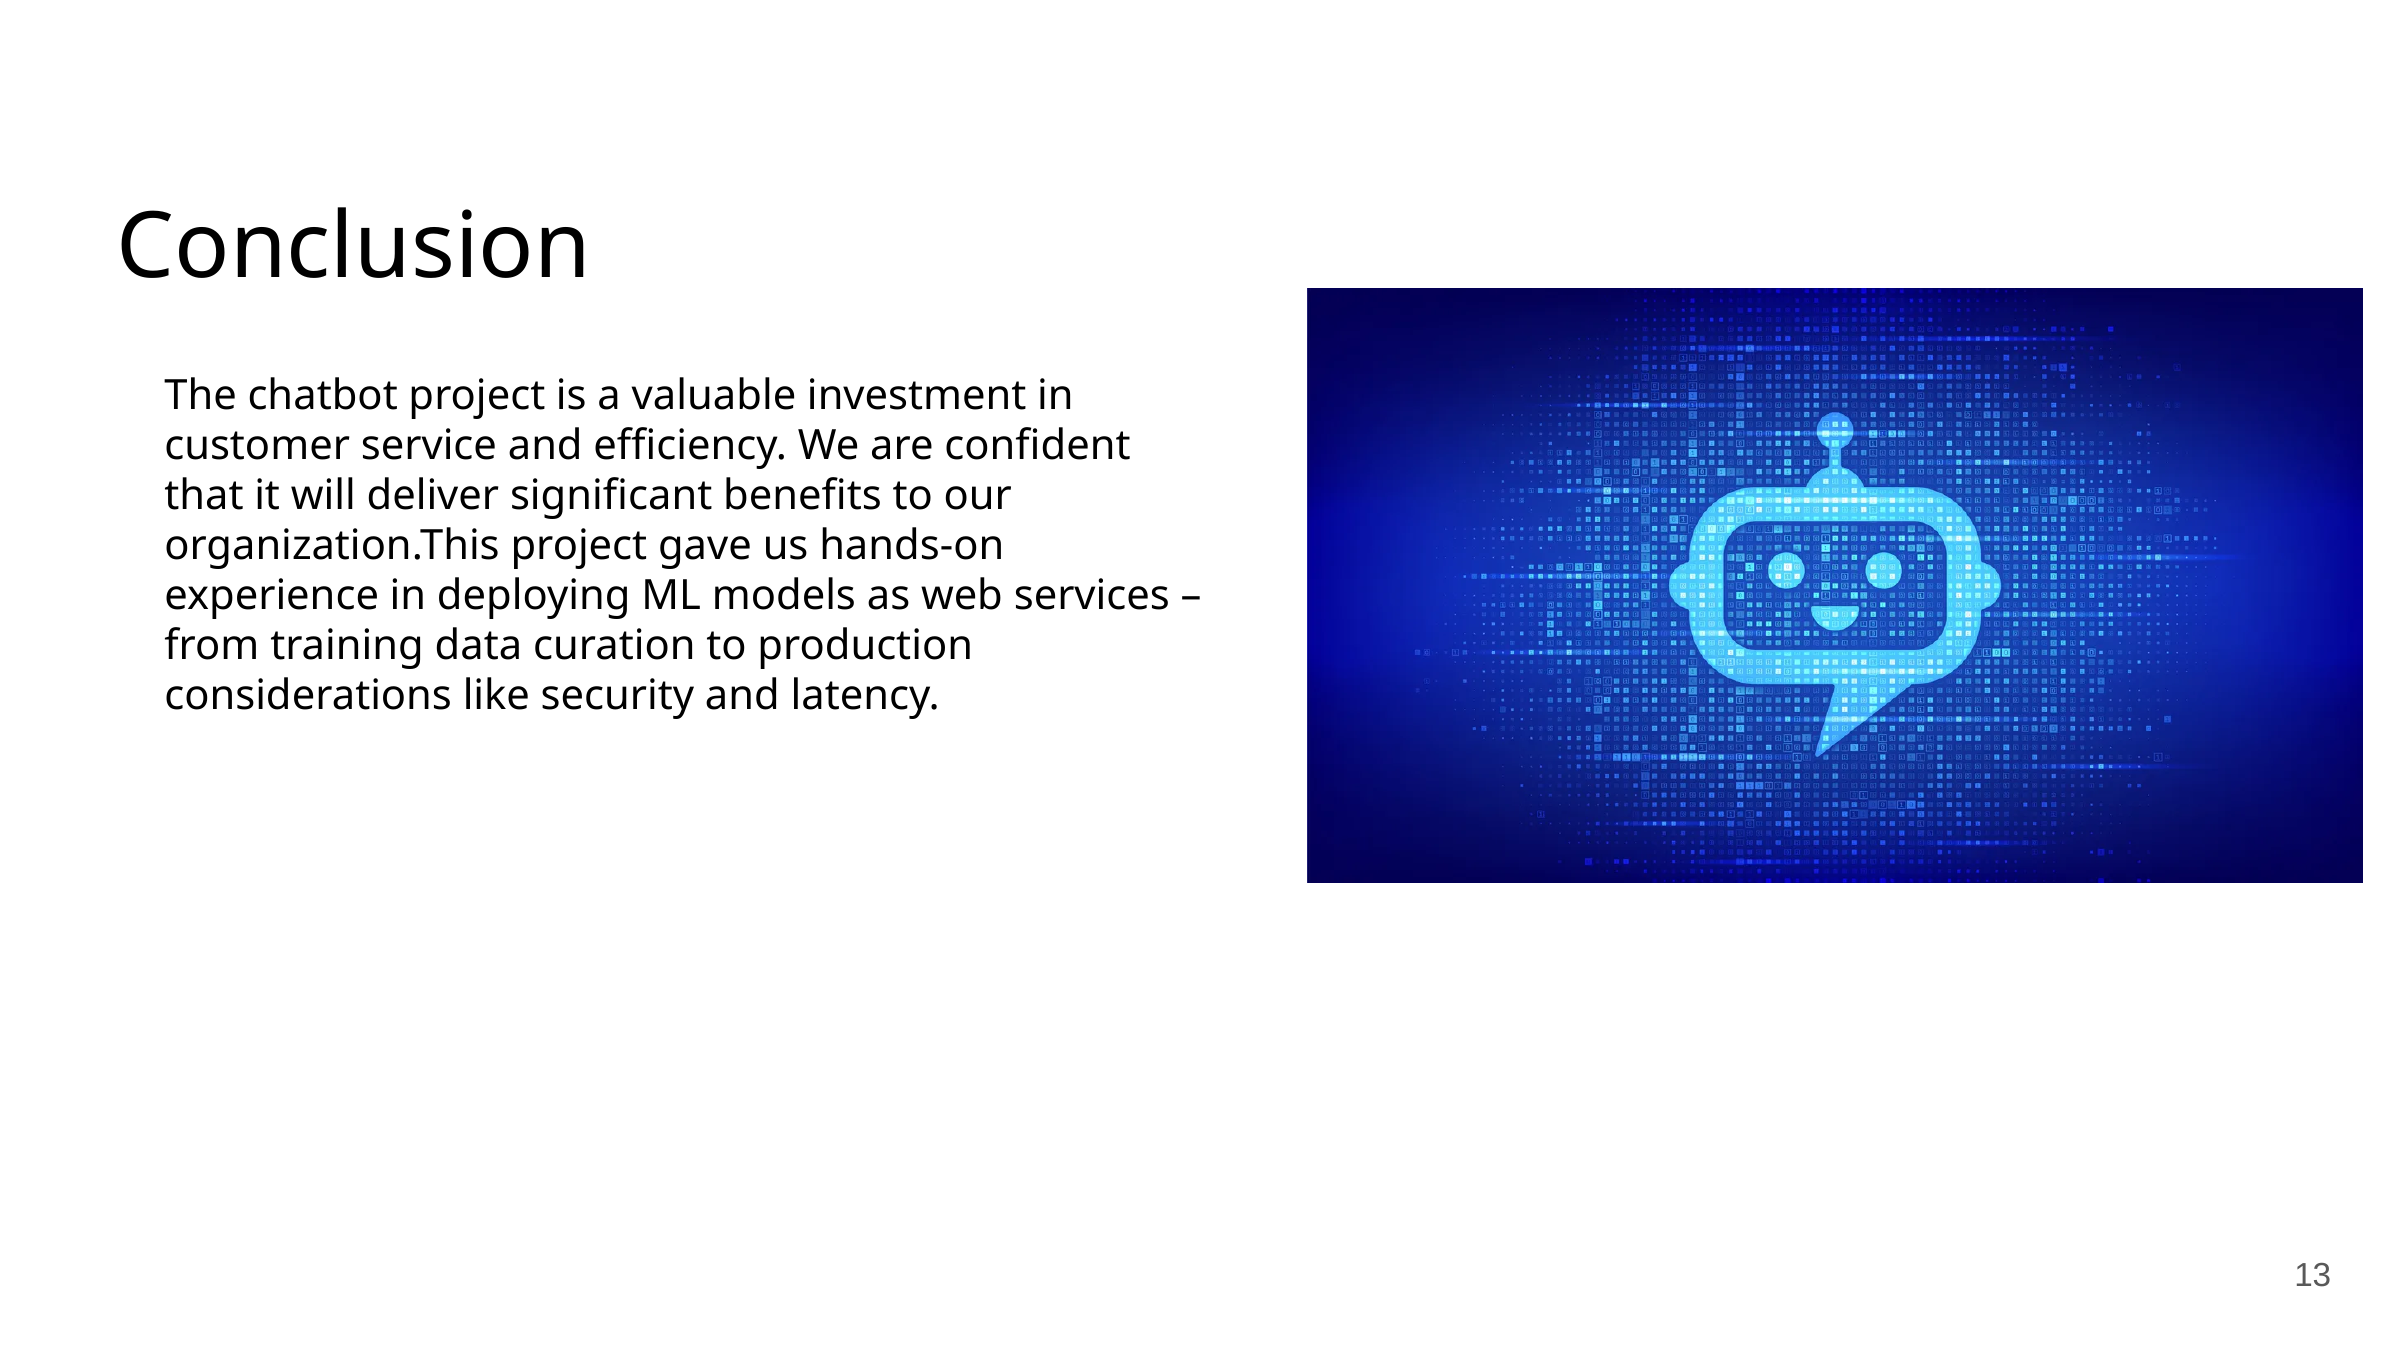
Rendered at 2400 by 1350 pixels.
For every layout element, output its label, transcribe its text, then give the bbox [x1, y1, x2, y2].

slide_number ‹#› [2223, 1215, 2400, 1332]
text_box The chatbot project is a valuable investment in customer service and efficiency. We are confident that it will deliver significant benefits to our organization.This project gave us hands-on experience in deploying ML models as web services – from training data curation to production considerations like security and latency. [149, 360, 1234, 758]
picture [1307, 288, 2363, 883]
text_box Conclusion [101, 183, 1165, 313]
